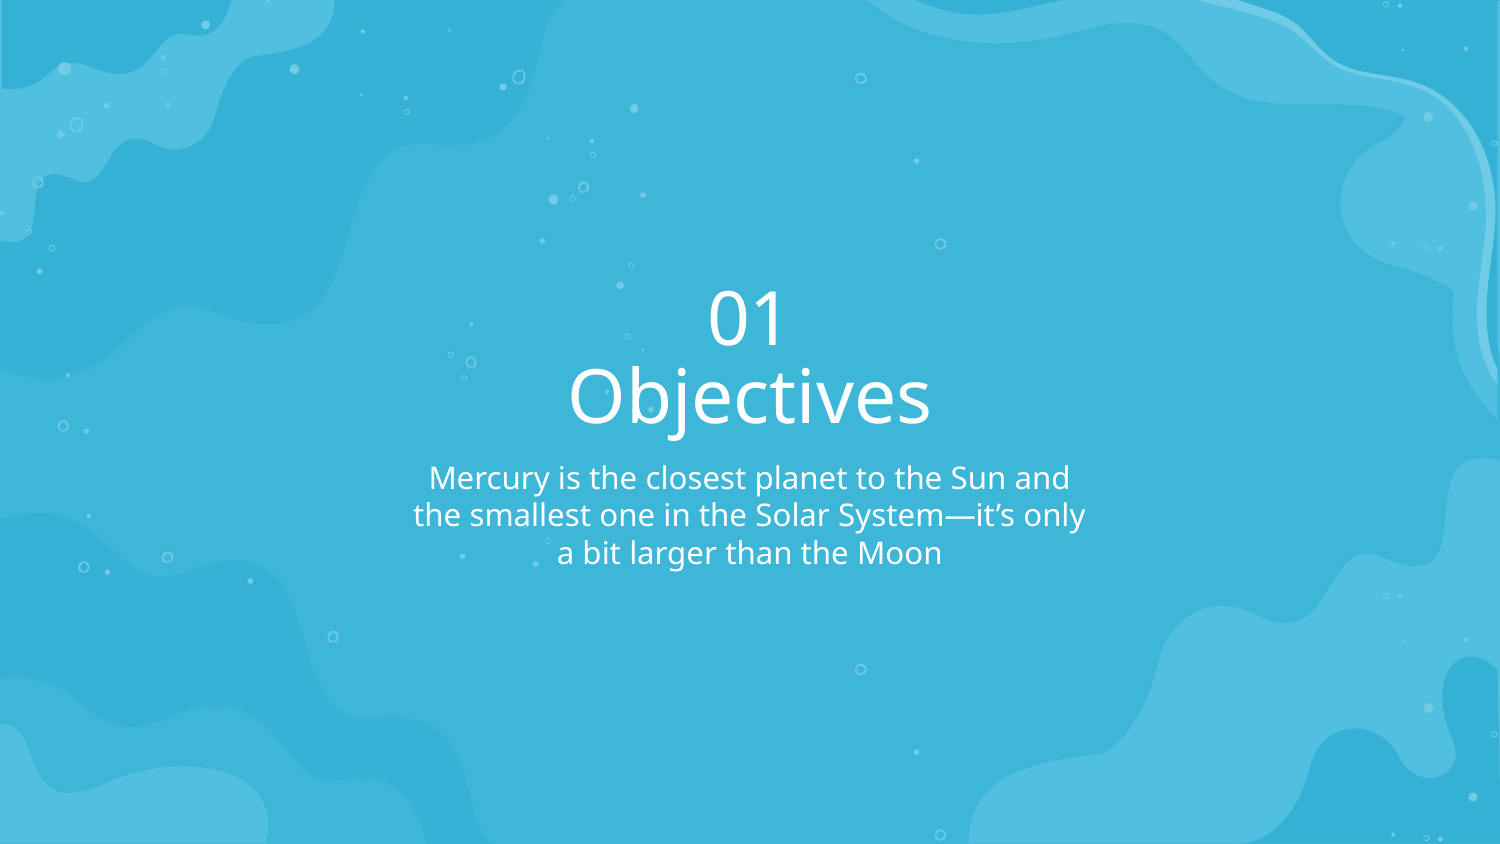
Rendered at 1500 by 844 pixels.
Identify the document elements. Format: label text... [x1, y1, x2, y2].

subtitle Mercury is the closest planet to the Sun and the smallest one in the Solar System—it’s only a bit larger than the Moon [396, 448, 1104, 581]
title Objectives [396, 342, 1104, 445]
title 01 [666, 264, 834, 367]
